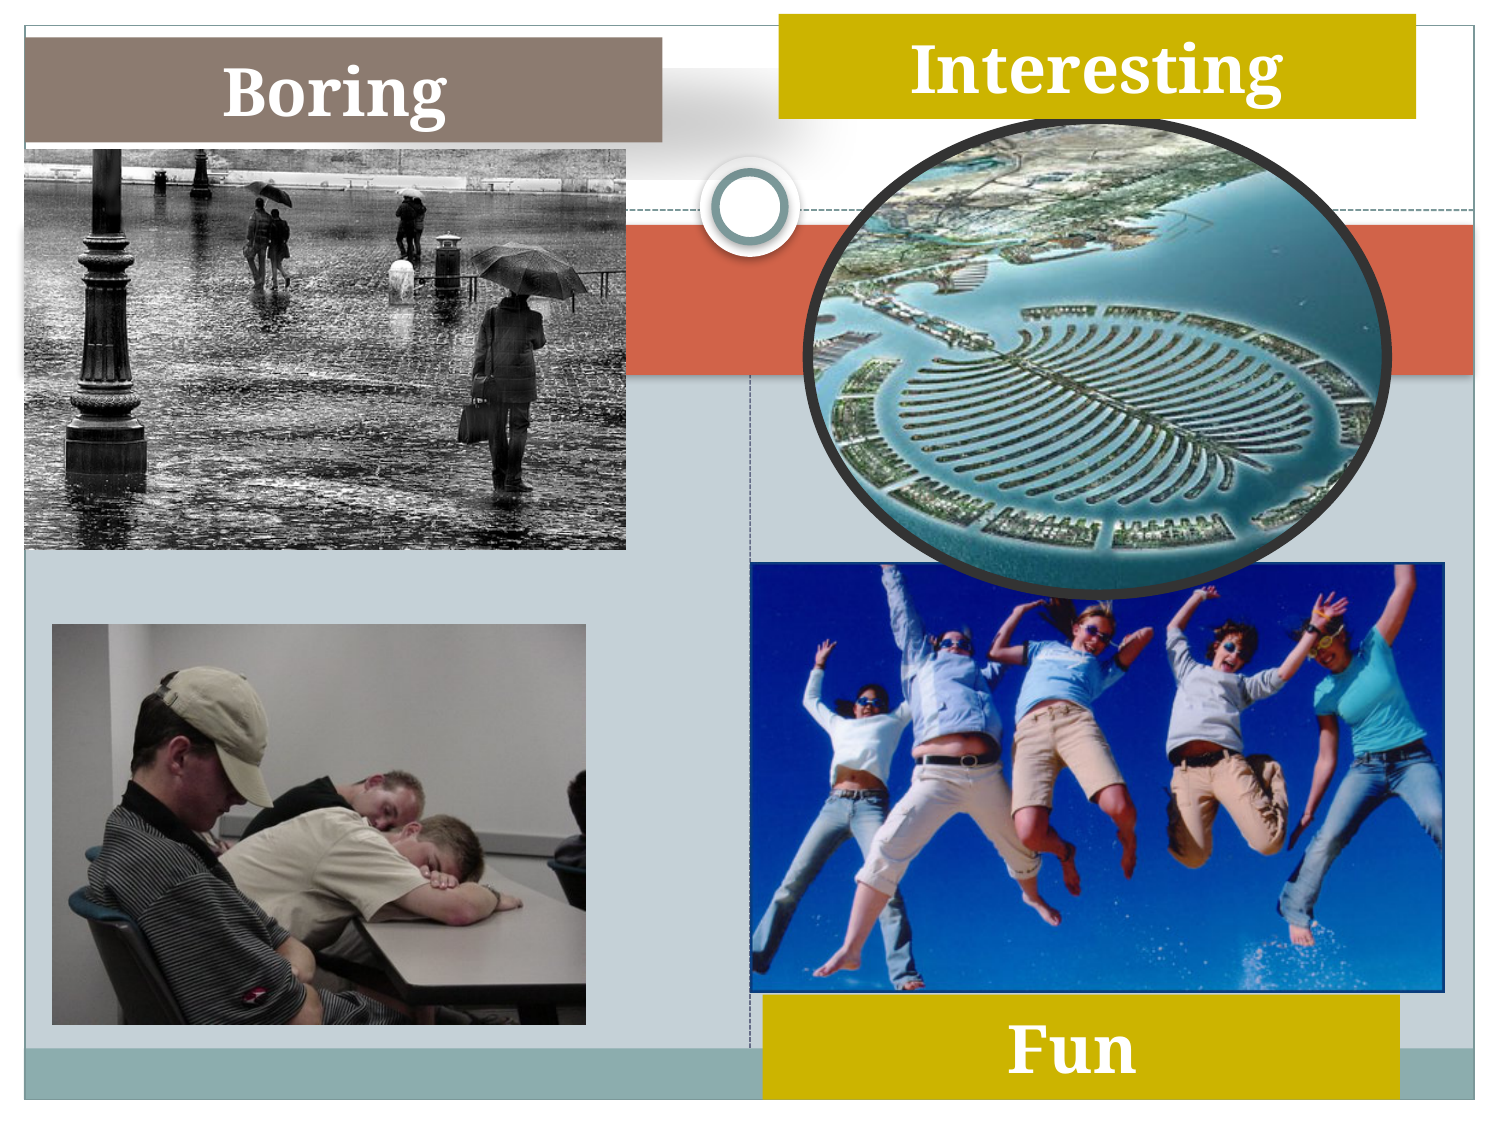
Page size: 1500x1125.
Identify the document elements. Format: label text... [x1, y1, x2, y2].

text_box Fun [762, 1002, 1400, 1100]
text_box Boring [24, 37, 663, 143]
text_box Interesting [778, 13, 1417, 119]
picture [749, 118, 1445, 993]
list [52, 624, 587, 1026]
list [24, 149, 626, 551]
